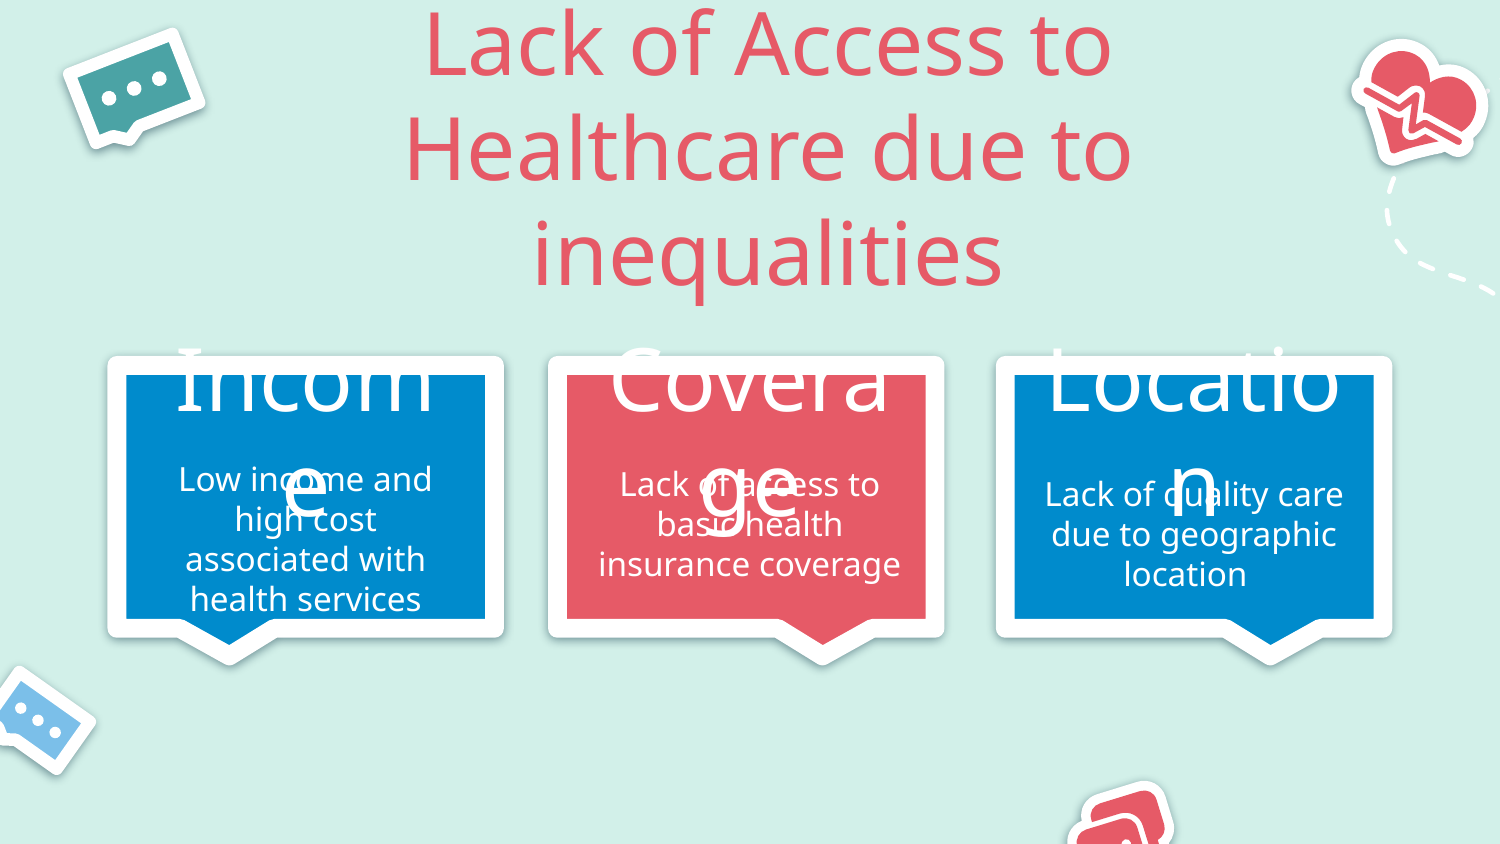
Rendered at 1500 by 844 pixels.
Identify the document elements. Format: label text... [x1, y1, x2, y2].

title Coverage [581, 365, 919, 492]
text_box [1068, 788, 1178, 844]
subtitle Lack of quality care due to geographic location [1025, 492, 1363, 586]
title Income [137, 365, 475, 492]
title Location [1025, 365, 1363, 492]
text_box [557, 365, 936, 656]
subtitle Low income and high cost associated with health services [137, 492, 475, 595]
title Lack of Access to Healthcare due to inequalities [282, 98, 1255, 192]
subtitle Lack of access to basic health insurance coverage [581, 492, 919, 595]
text_box [1005, 365, 1383, 656]
subtitle [123, 408, 1339, 776]
text_box [116, 365, 495, 656]
